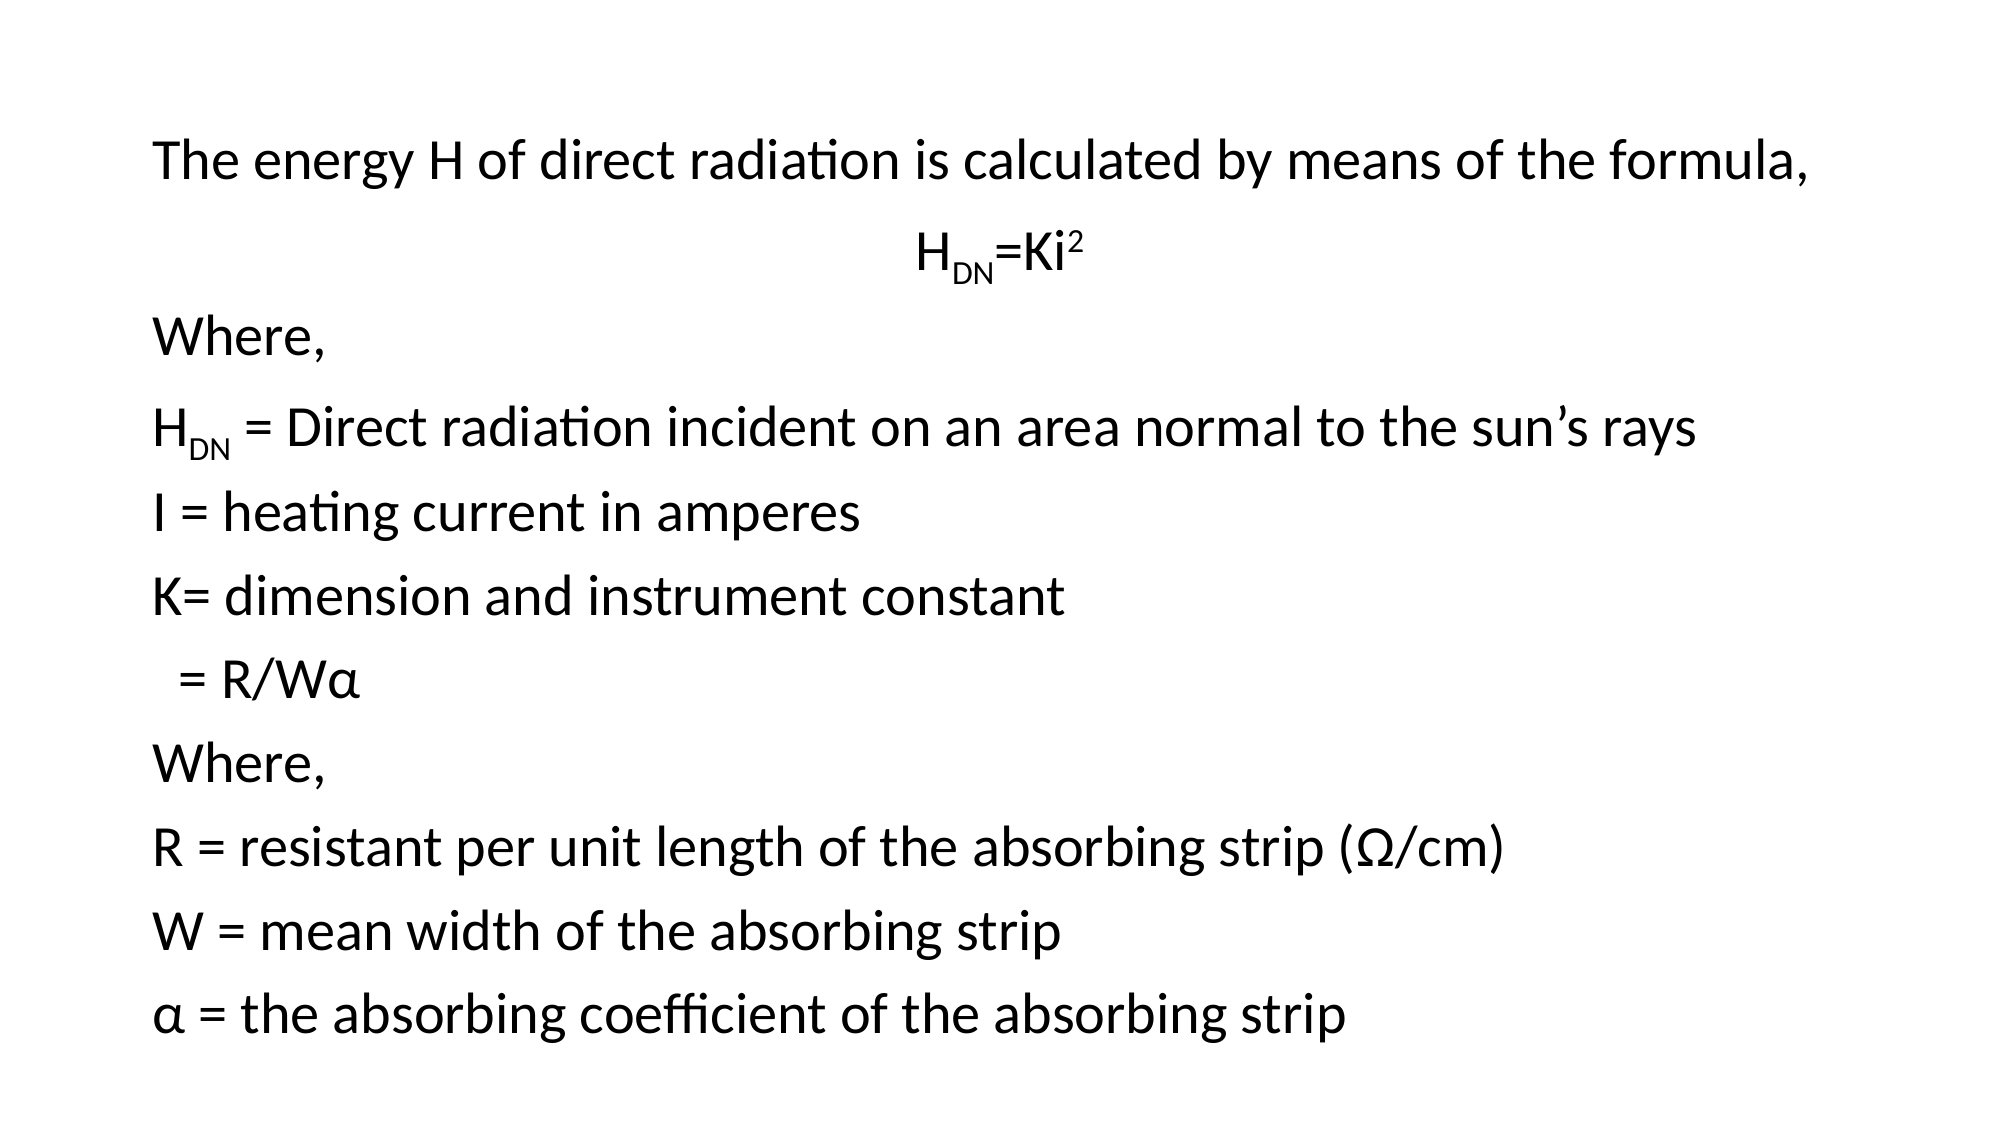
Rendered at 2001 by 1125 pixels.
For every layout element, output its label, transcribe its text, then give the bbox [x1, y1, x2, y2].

list The energy H of direct radiation is calculated by means of the formula, HDN=Ki2 Where, HDN = Direct radiation incident on an area normal to the sun’s rays I = heating current in amperes K= dimension and instrument constant = R/Wα Where, R = resistant per unit length of the absorbing strip (Ω/cm) W = mean width of the absorbing strip α = the absorbing coefficient of the absorbing strip [137, 121, 1863, 1067]
